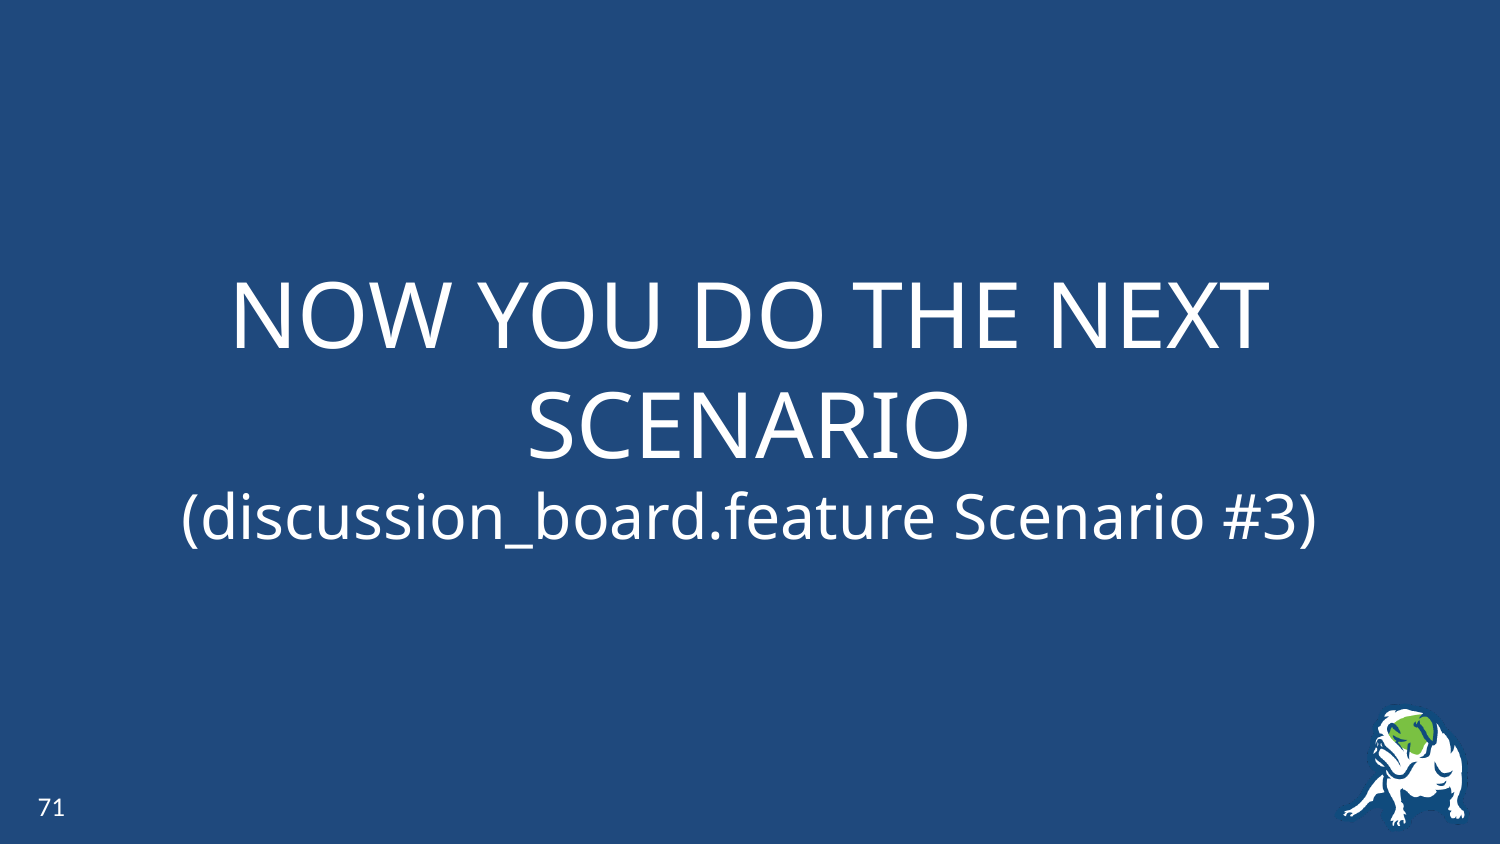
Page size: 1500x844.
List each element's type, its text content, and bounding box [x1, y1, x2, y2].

picture [1334, 700, 1470, 835]
title NOW YOU DO THE NEXT SCENARIO (discussion_board.feature Scenario #3) [75, 334, 1425, 475]
slide_number 71 [22, 773, 113, 839]
